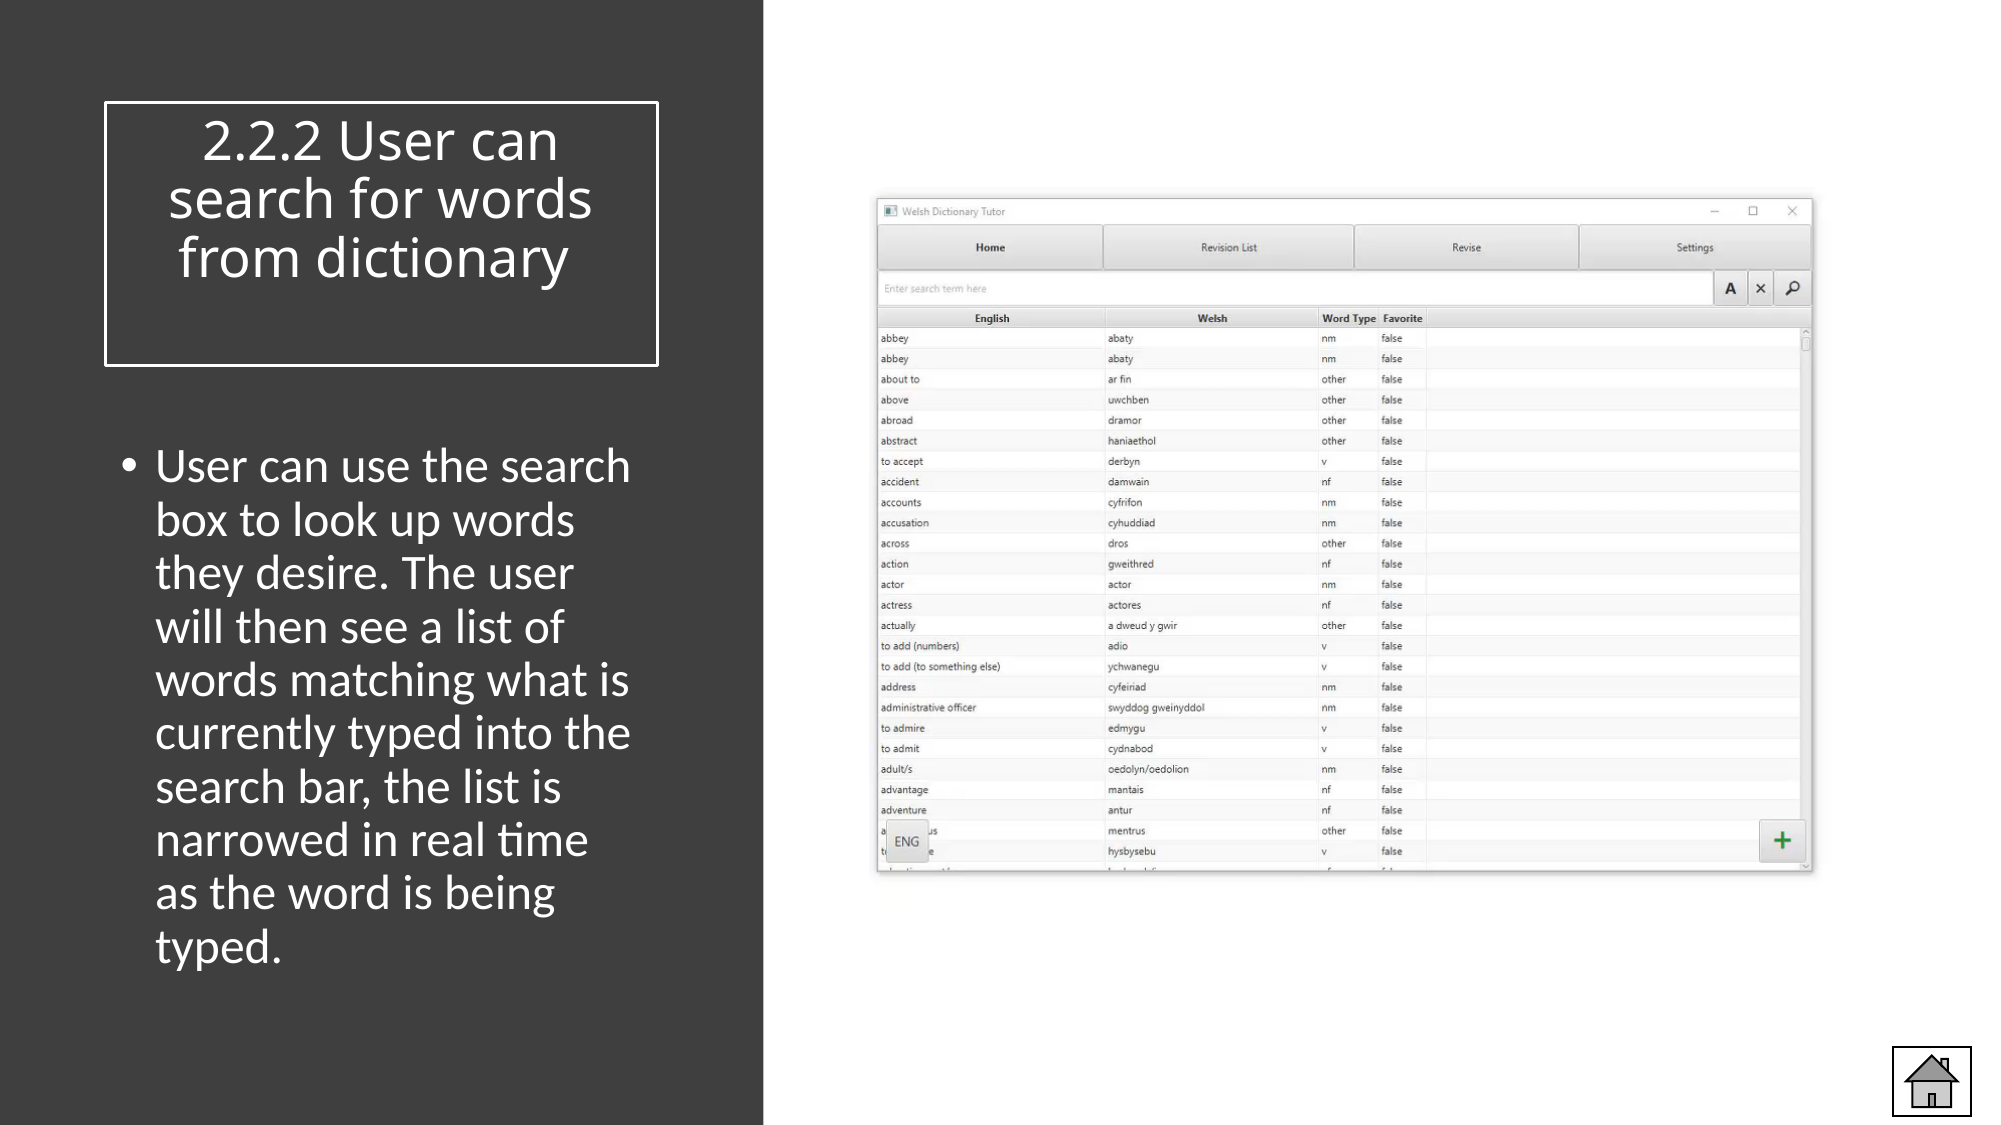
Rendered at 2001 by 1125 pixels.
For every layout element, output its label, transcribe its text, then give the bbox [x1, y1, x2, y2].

list User can use the search box to look up words they desire. The user will then see a list of words matching what is currently typed into the search bar, the list is narrowed in real time as the word is being typed. [105, 432, 658, 994]
title 2.2.2 User can search for words from dictionary [105, 102, 658, 366]
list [869, 186, 1895, 912]
text_box [1892, 1046, 1972, 1117]
text_box [0, 0, 764, 1125]
